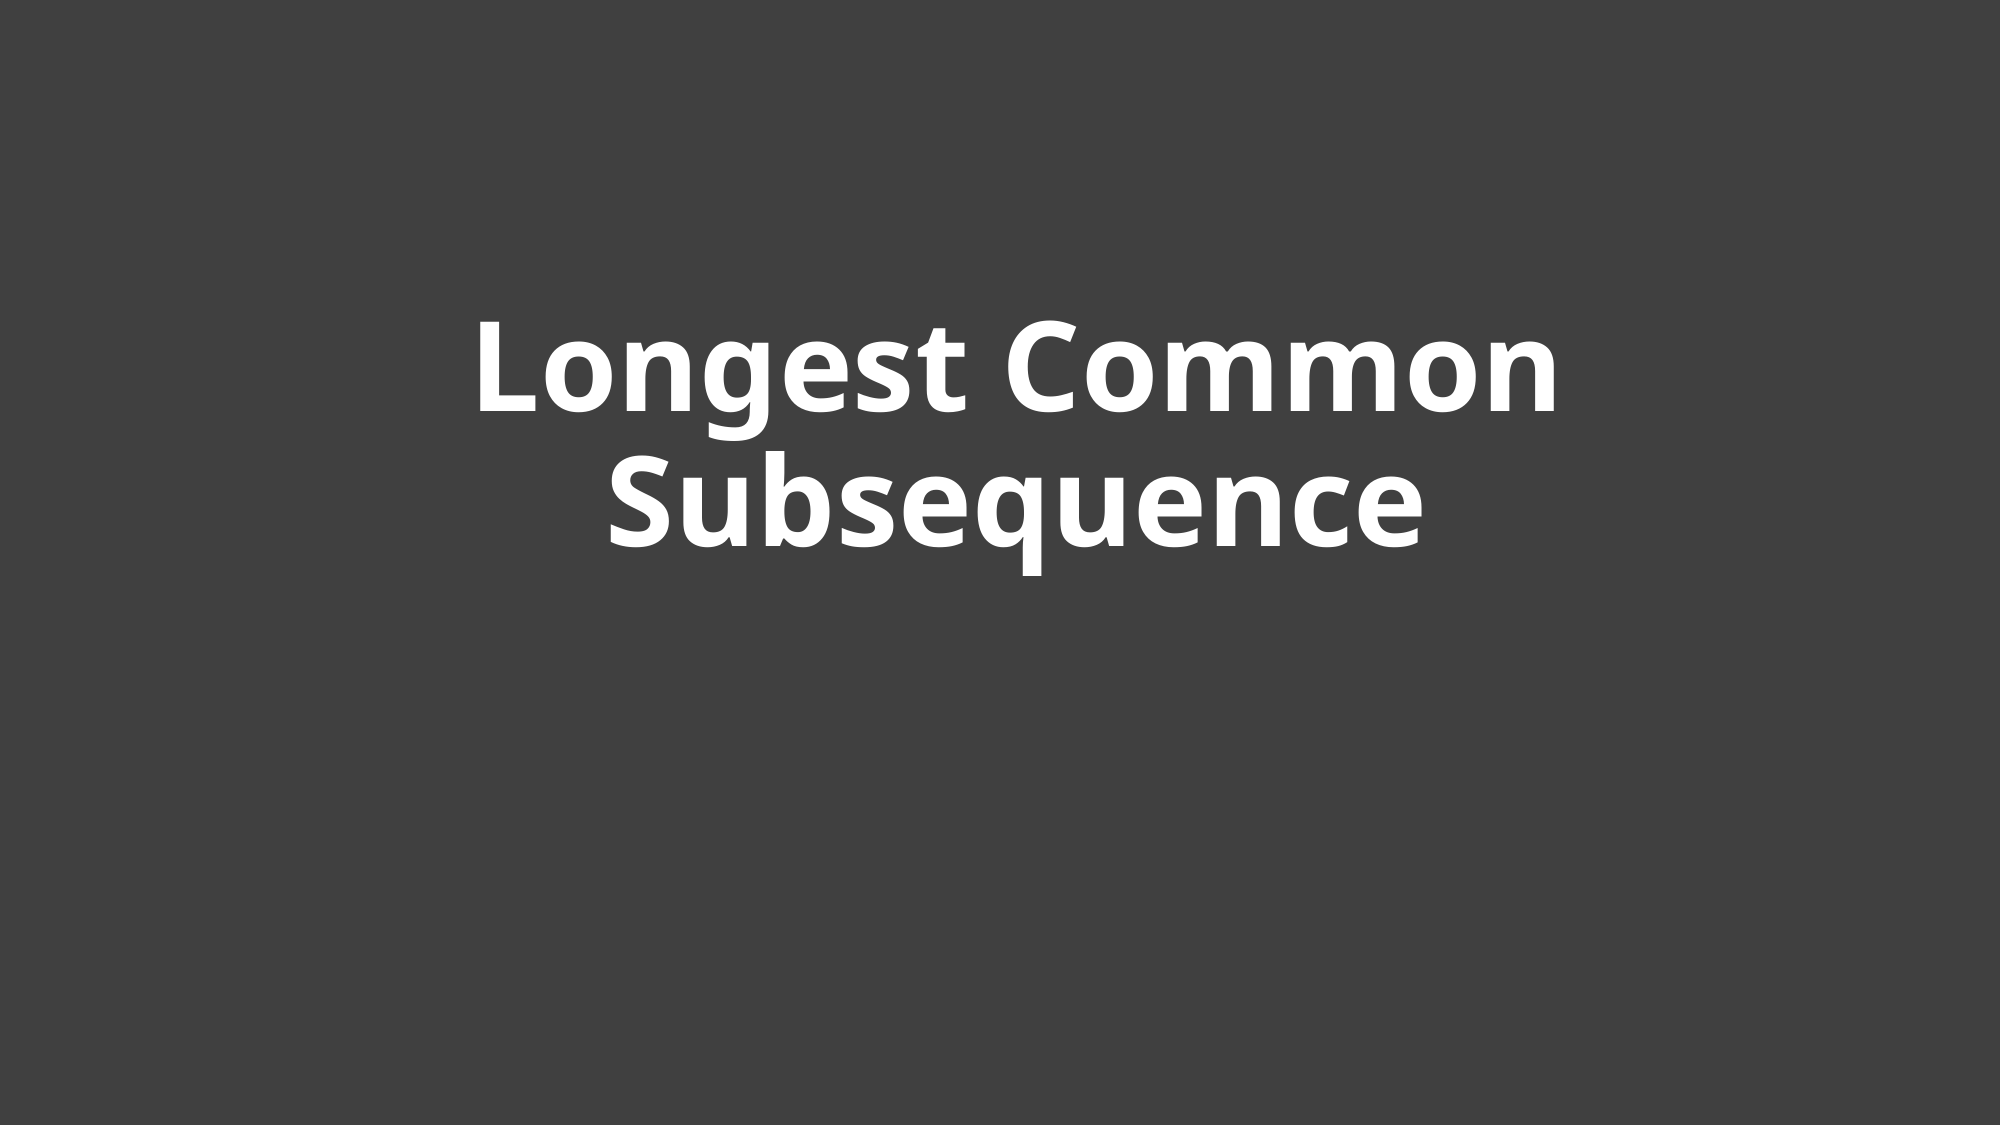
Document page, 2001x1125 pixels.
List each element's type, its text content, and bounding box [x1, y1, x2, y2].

title Longest Common Subsequence [261, 413, 1773, 587]
